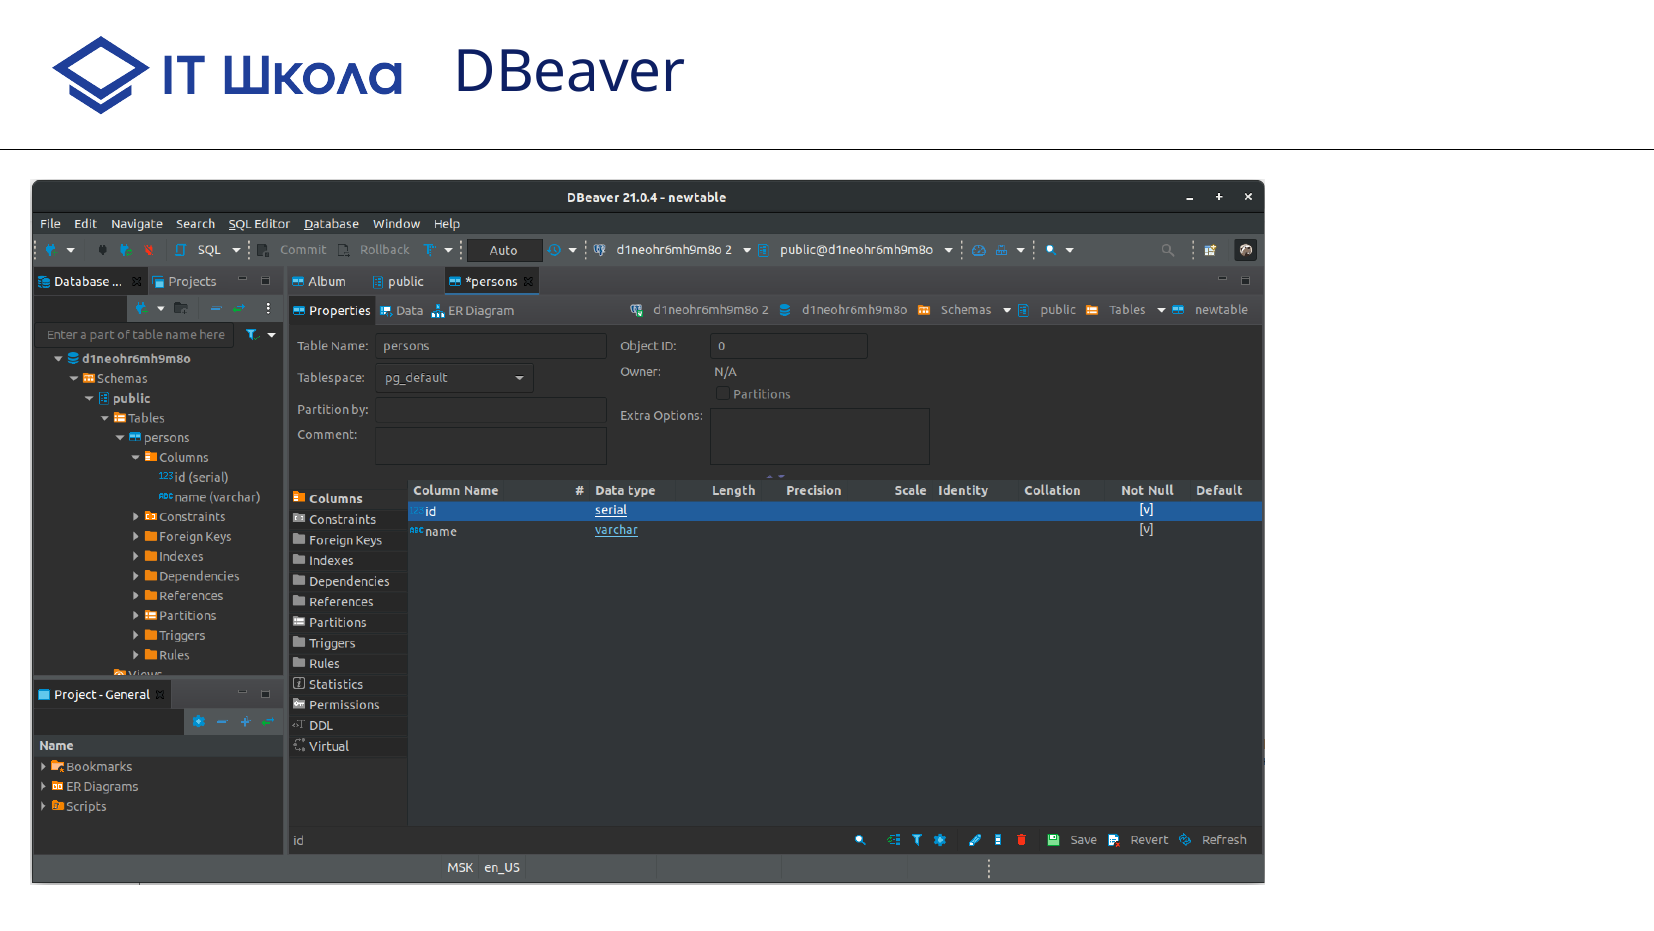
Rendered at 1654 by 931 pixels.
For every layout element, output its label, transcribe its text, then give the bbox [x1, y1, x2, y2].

picture [0, 0, 494, 148]
text_box DBeaver [498, 25, 1604, 120]
picture [29, 179, 1265, 886]
